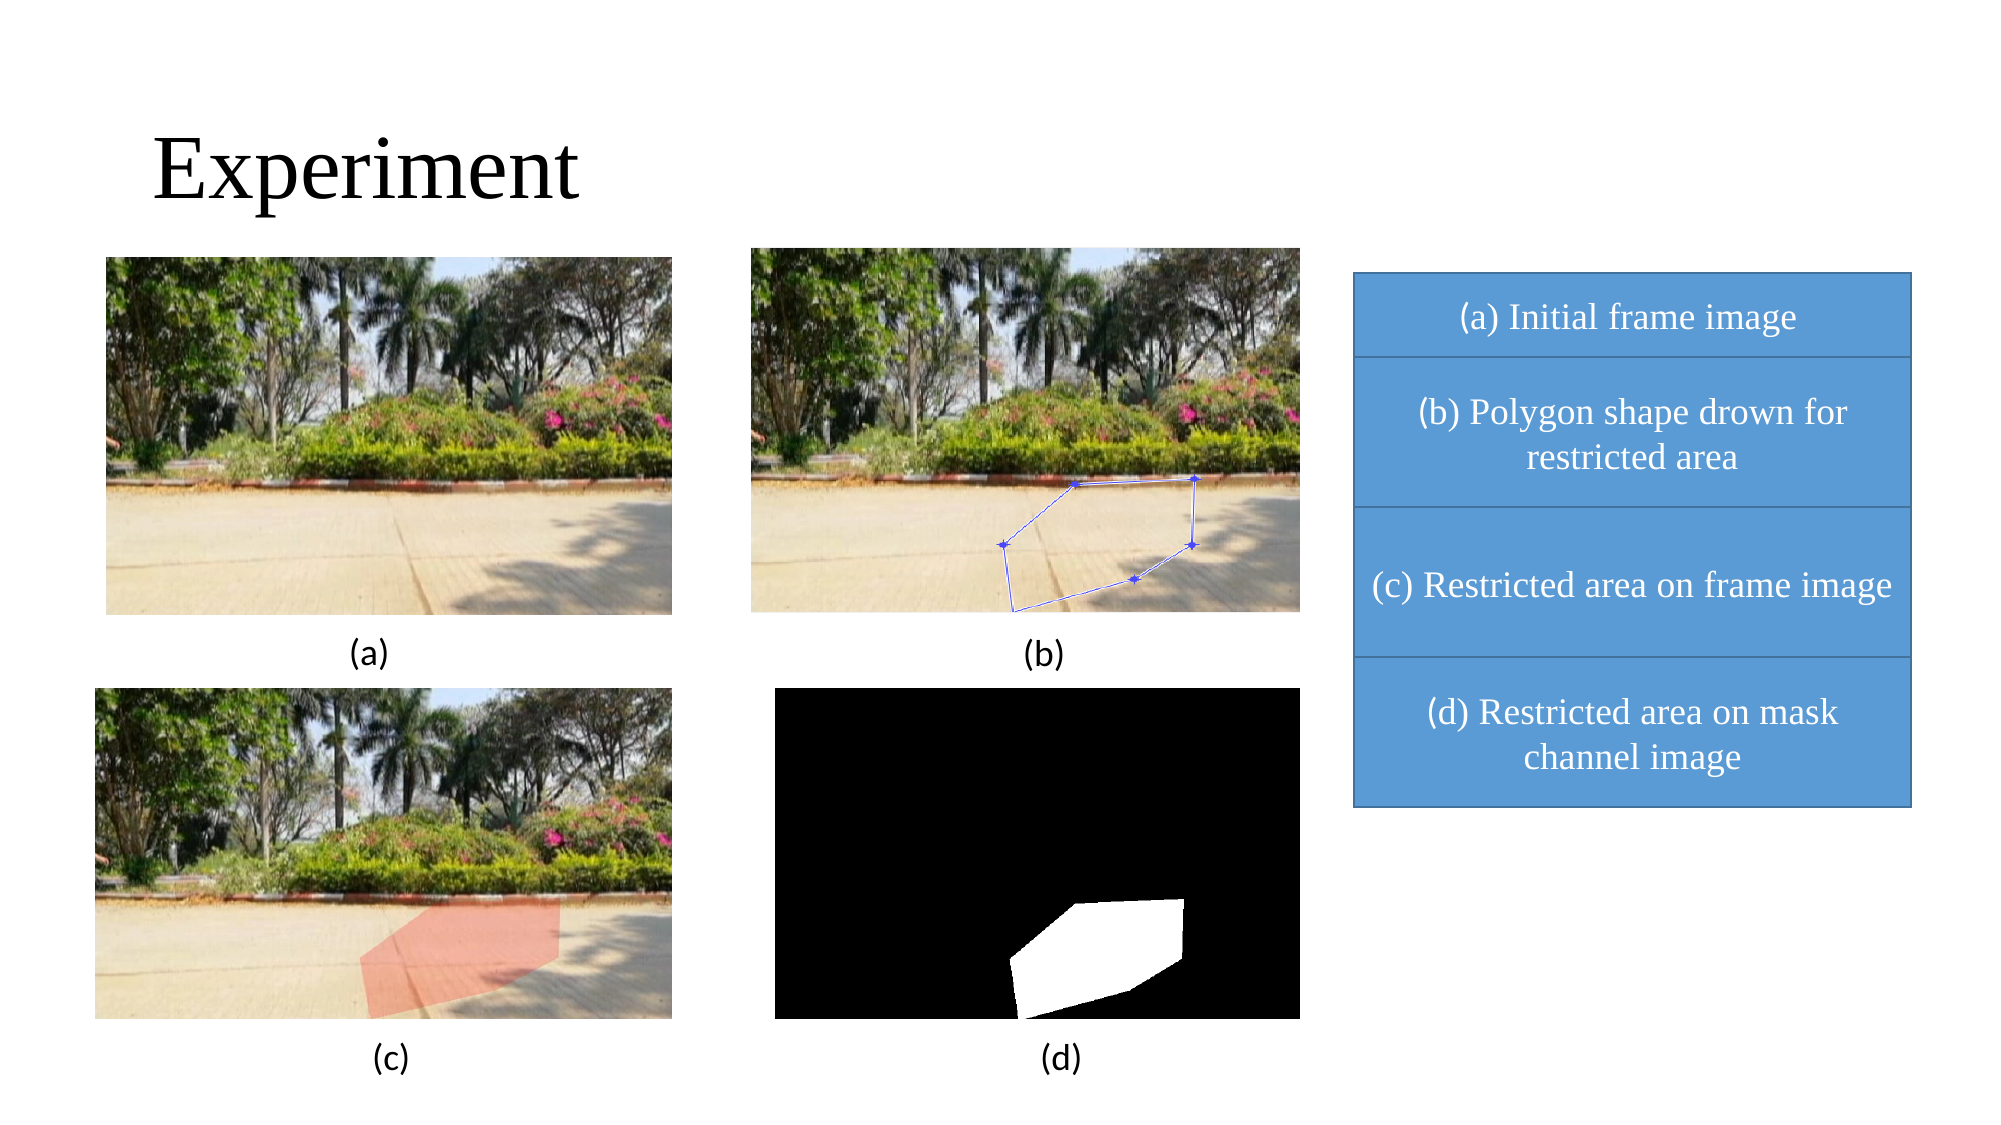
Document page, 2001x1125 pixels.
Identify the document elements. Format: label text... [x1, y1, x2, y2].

text_box (a) [334, 620, 499, 680]
text_box (c) Restricted area on frame image [1353, 506, 1912, 656]
title Experiment [137, 59, 1863, 278]
text_box (a) Initial frame image [1353, 272, 1912, 356]
text_box (b) Polygon shape drown for restricted area [1353, 356, 1912, 506]
text_box (b) [1008, 621, 1081, 682]
picture [775, 688, 1300, 1019]
picture [94, 688, 672, 1019]
text_box (d) [1025, 1025, 1098, 1086]
picture [751, 247, 1300, 613]
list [105, 257, 672, 615]
text_box (d) Restricted area on mask channel image [1353, 656, 1912, 808]
text_box (c) [357, 1025, 426, 1086]
